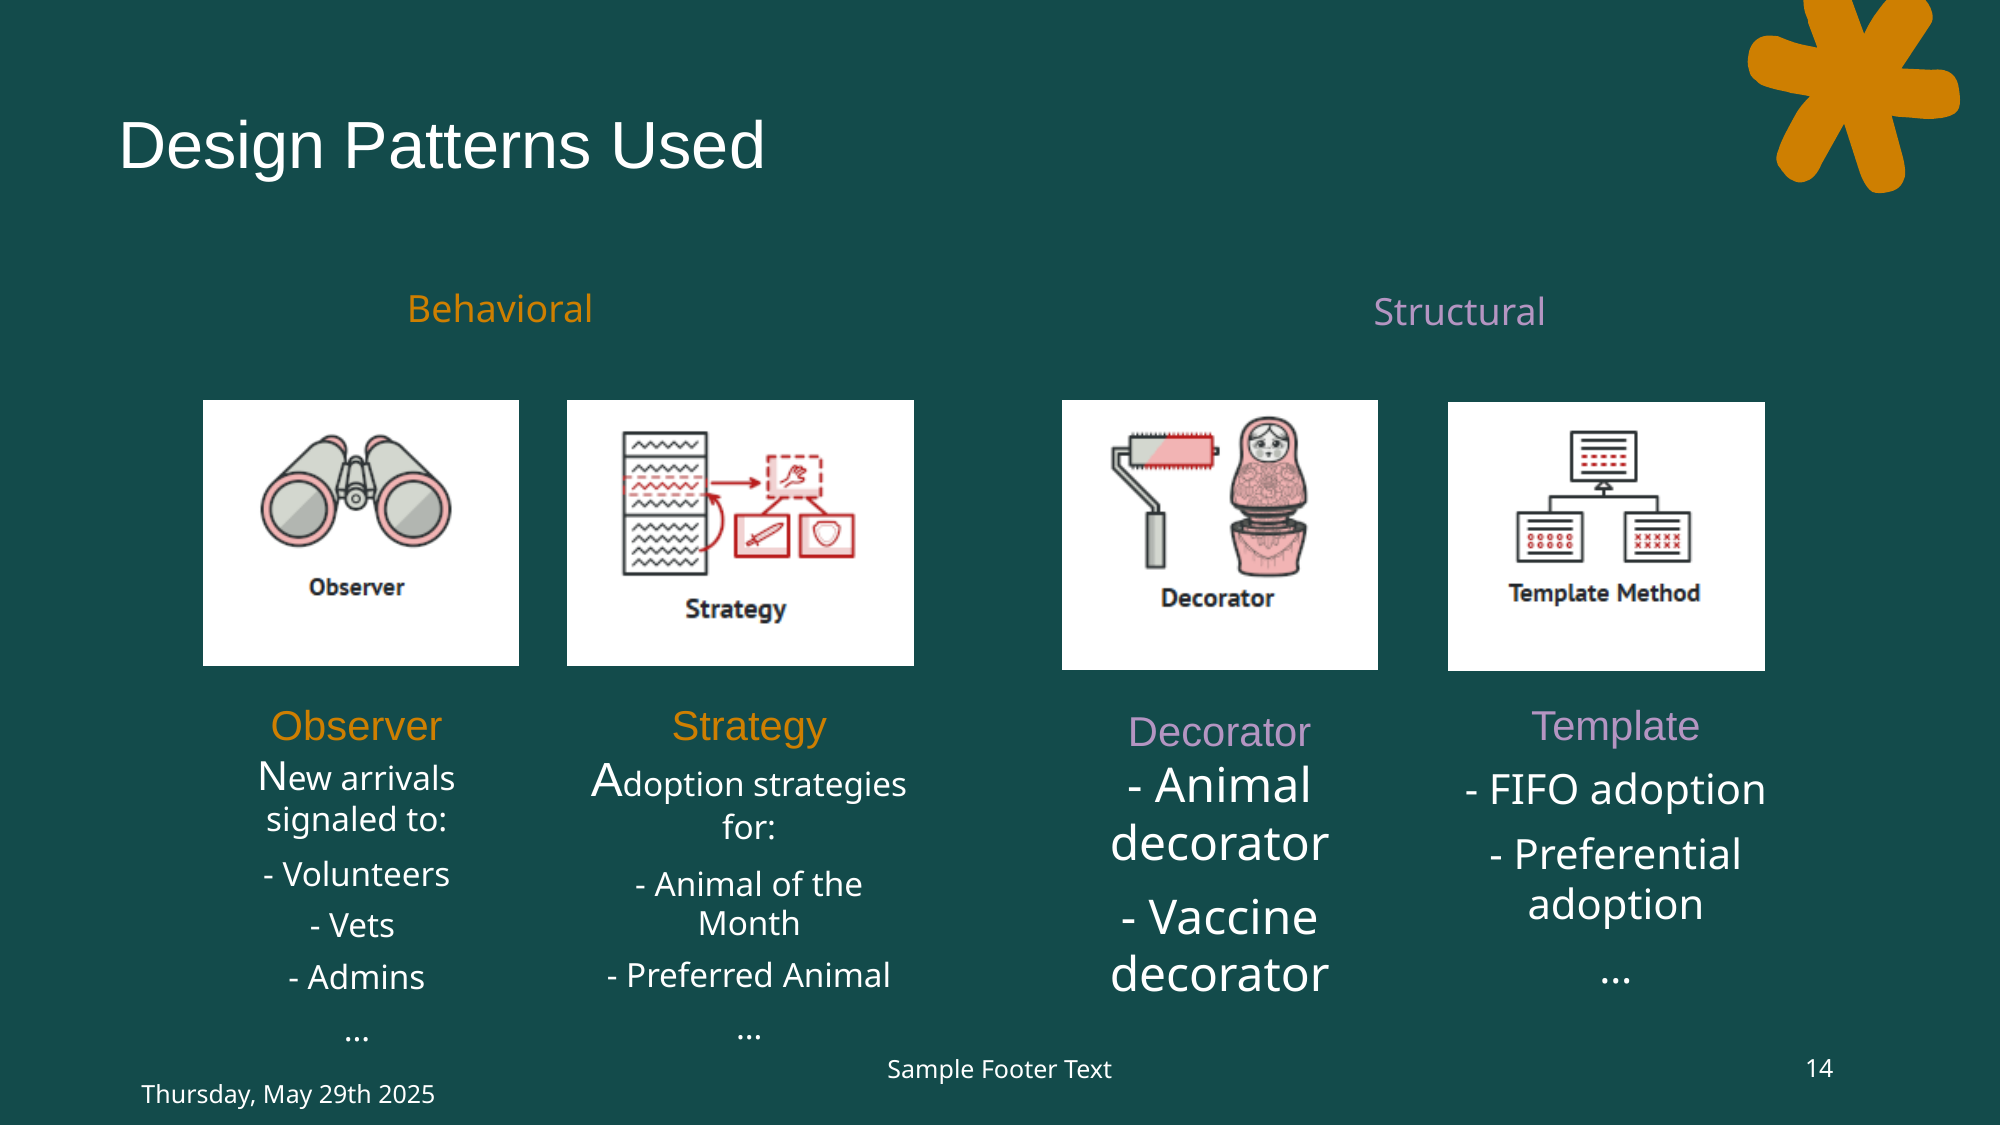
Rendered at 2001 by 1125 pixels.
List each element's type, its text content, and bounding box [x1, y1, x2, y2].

title Design Patterns Used [118, 101, 1878, 344]
footer Sample Footer Text [589, 1036, 1411, 1125]
picture [566, 399, 914, 667]
picture [1061, 400, 1378, 671]
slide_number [141, 1031, 491, 1125]
slide_number ‹#› [1805, 1006, 2000, 1125]
text_box Behavioral [391, 277, 1392, 338]
picture [1448, 402, 1765, 671]
text_box Structural [1358, 280, 2000, 341]
picture [202, 399, 520, 667]
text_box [224, 416, 1782, 1025]
